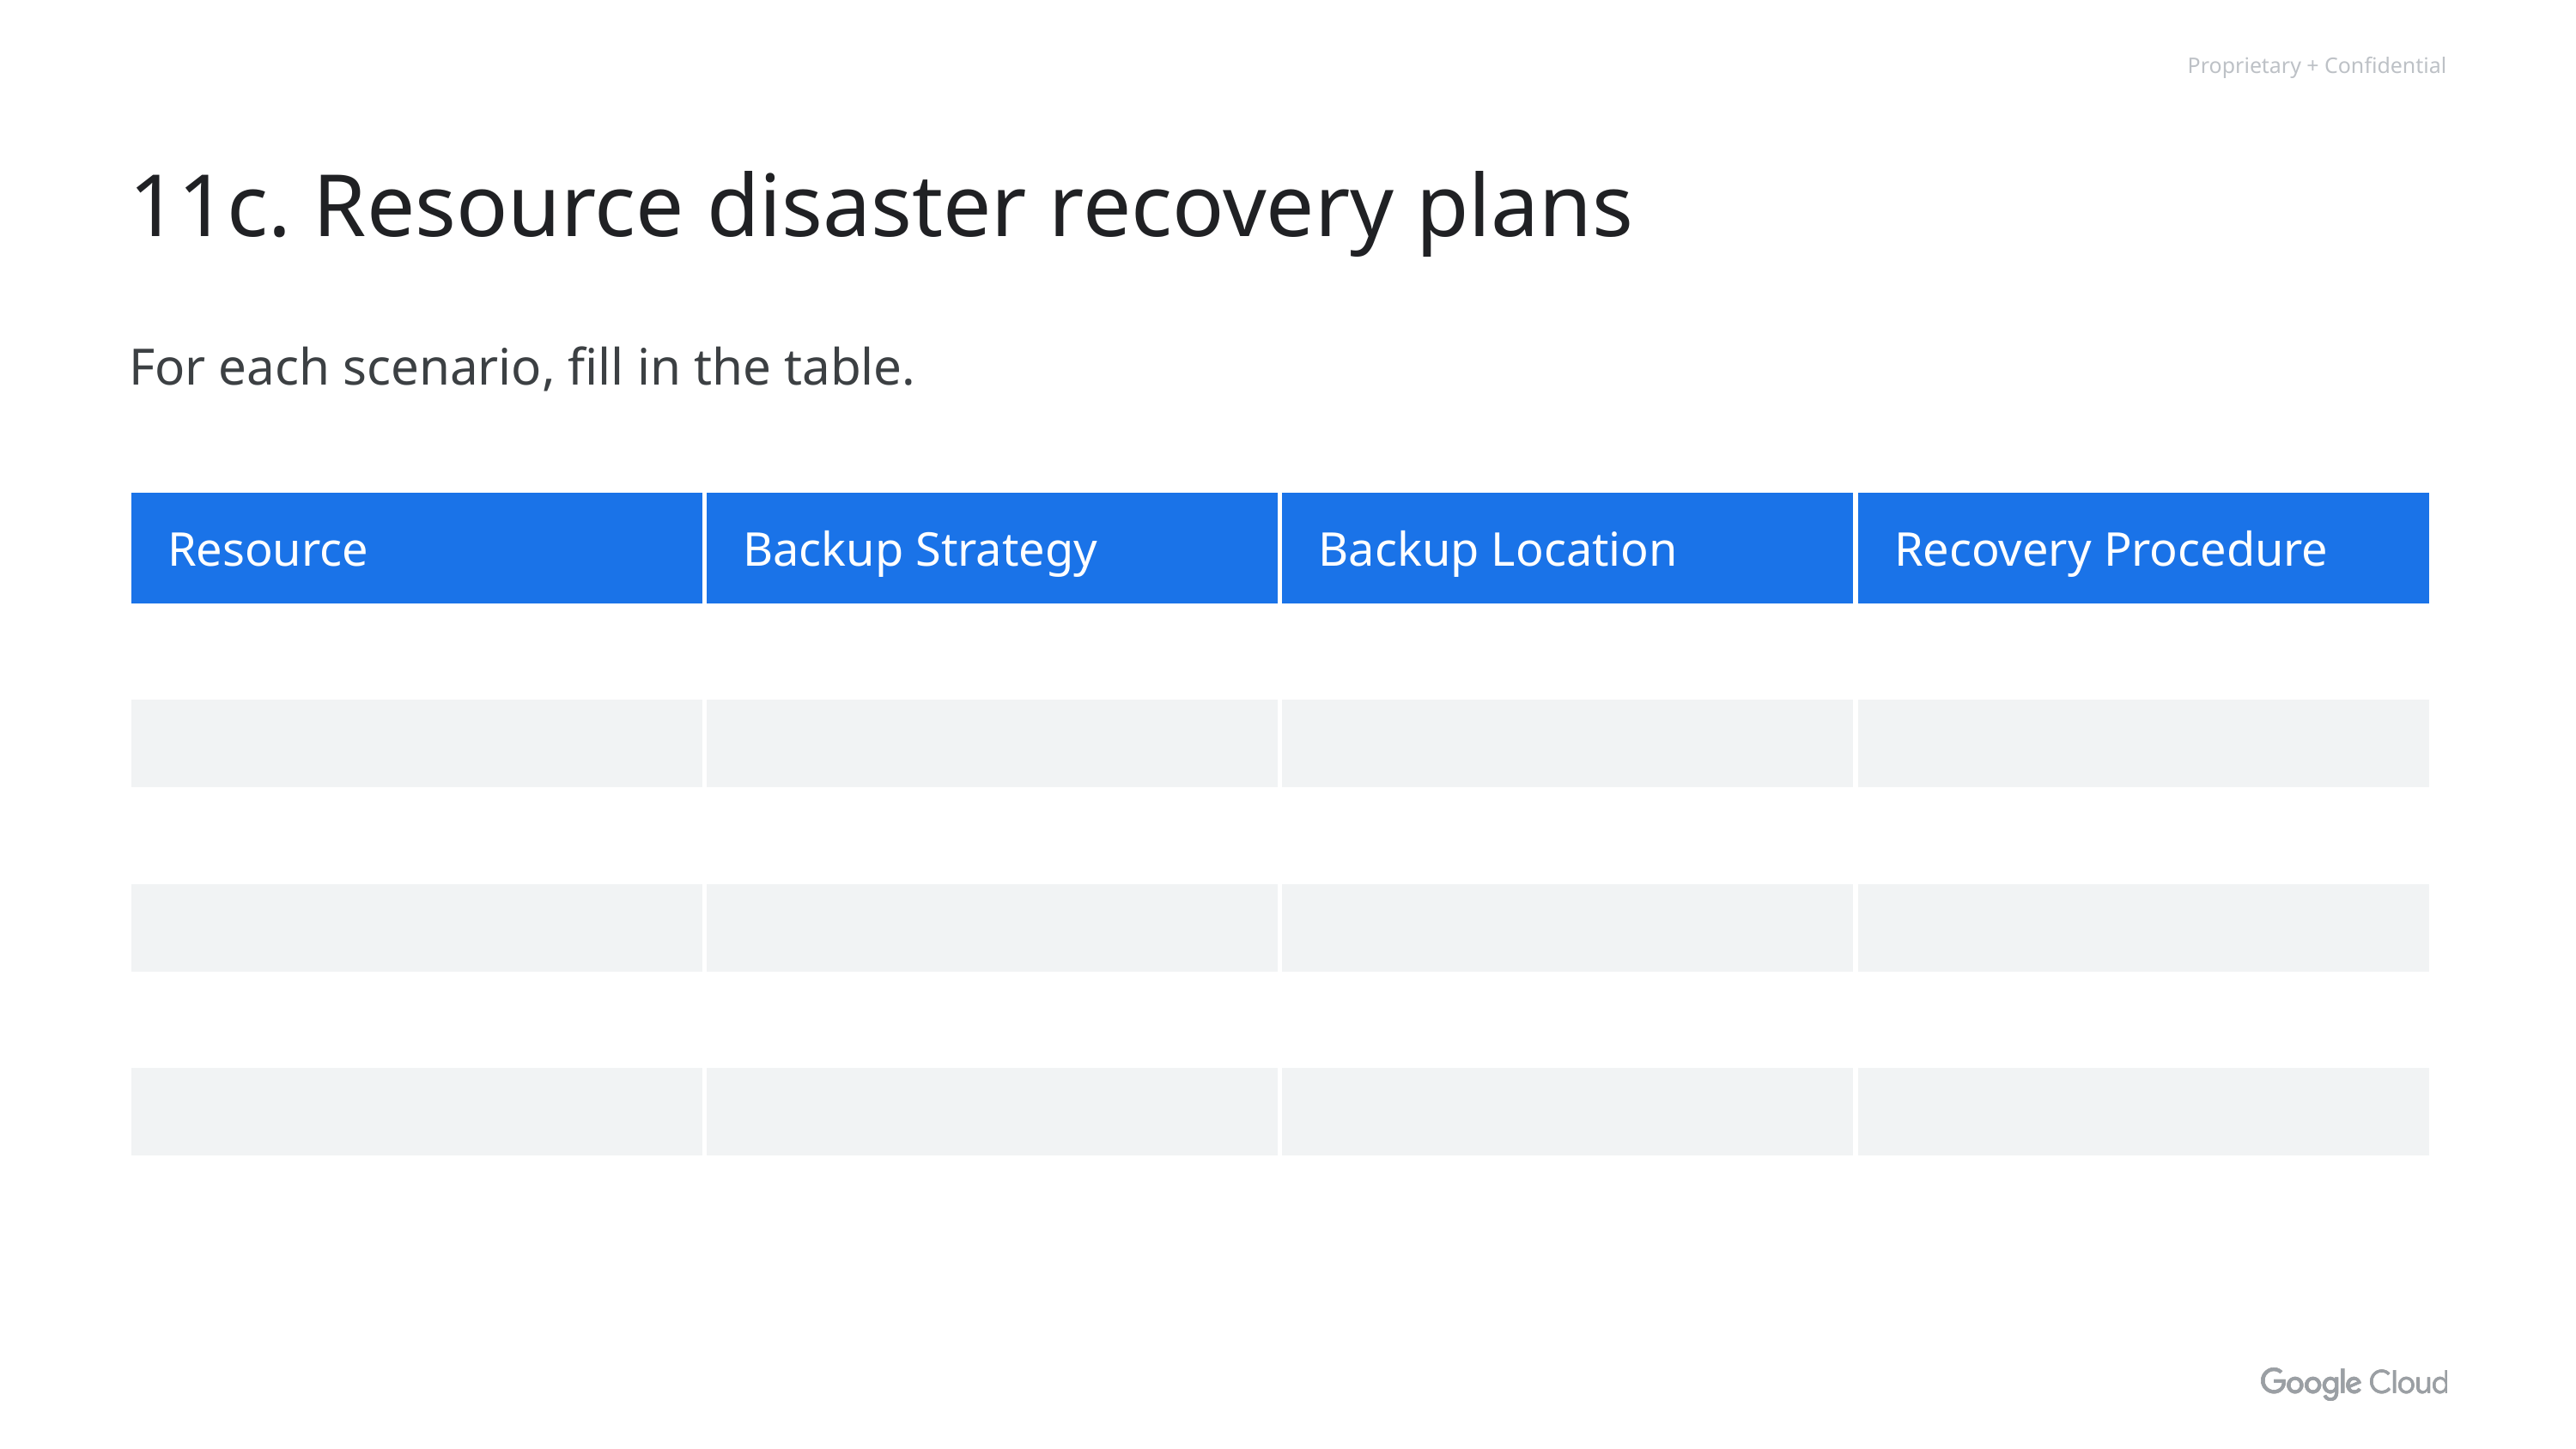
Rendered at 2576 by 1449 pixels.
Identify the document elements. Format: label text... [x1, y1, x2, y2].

list For each scenario, fill in the table. [129, 325, 2447, 1154]
title 11c. Resource disaster recovery plans [129, 130, 2344, 325]
picture [2261, 1367, 2447, 1401]
